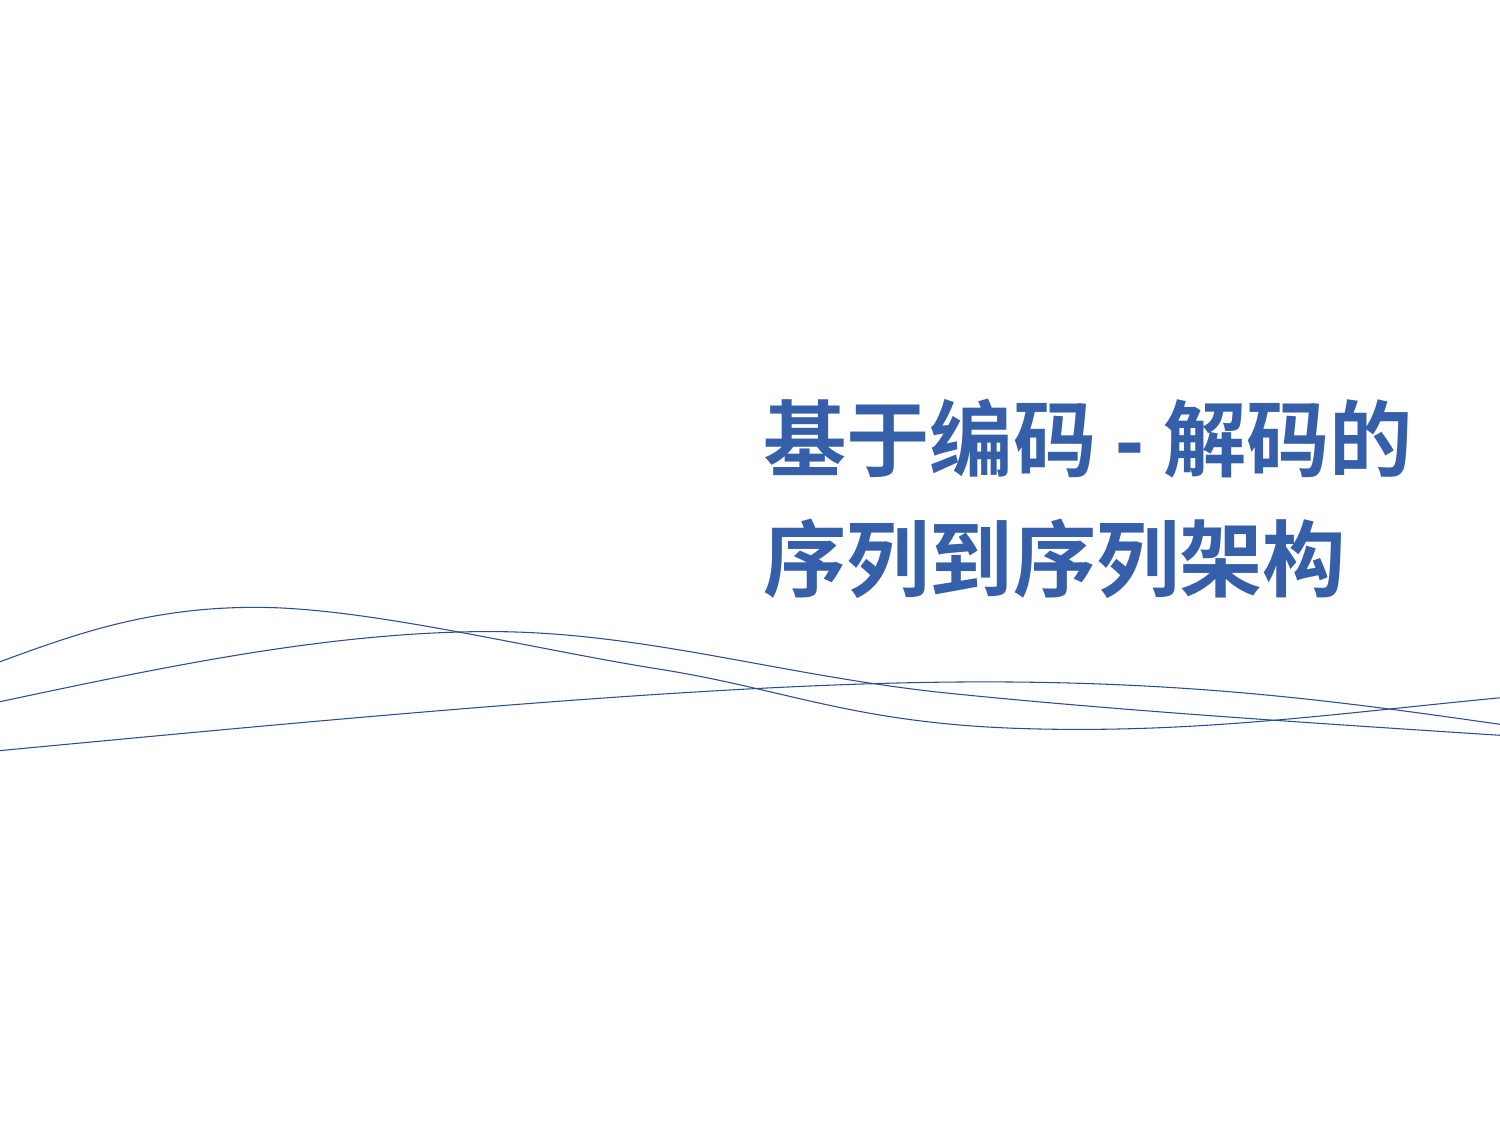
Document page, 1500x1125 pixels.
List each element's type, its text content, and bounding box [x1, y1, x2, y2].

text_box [0, 607, 1500, 751]
text_box 基于编码-解码的序列到序列架构 [748, 359, 1475, 607]
